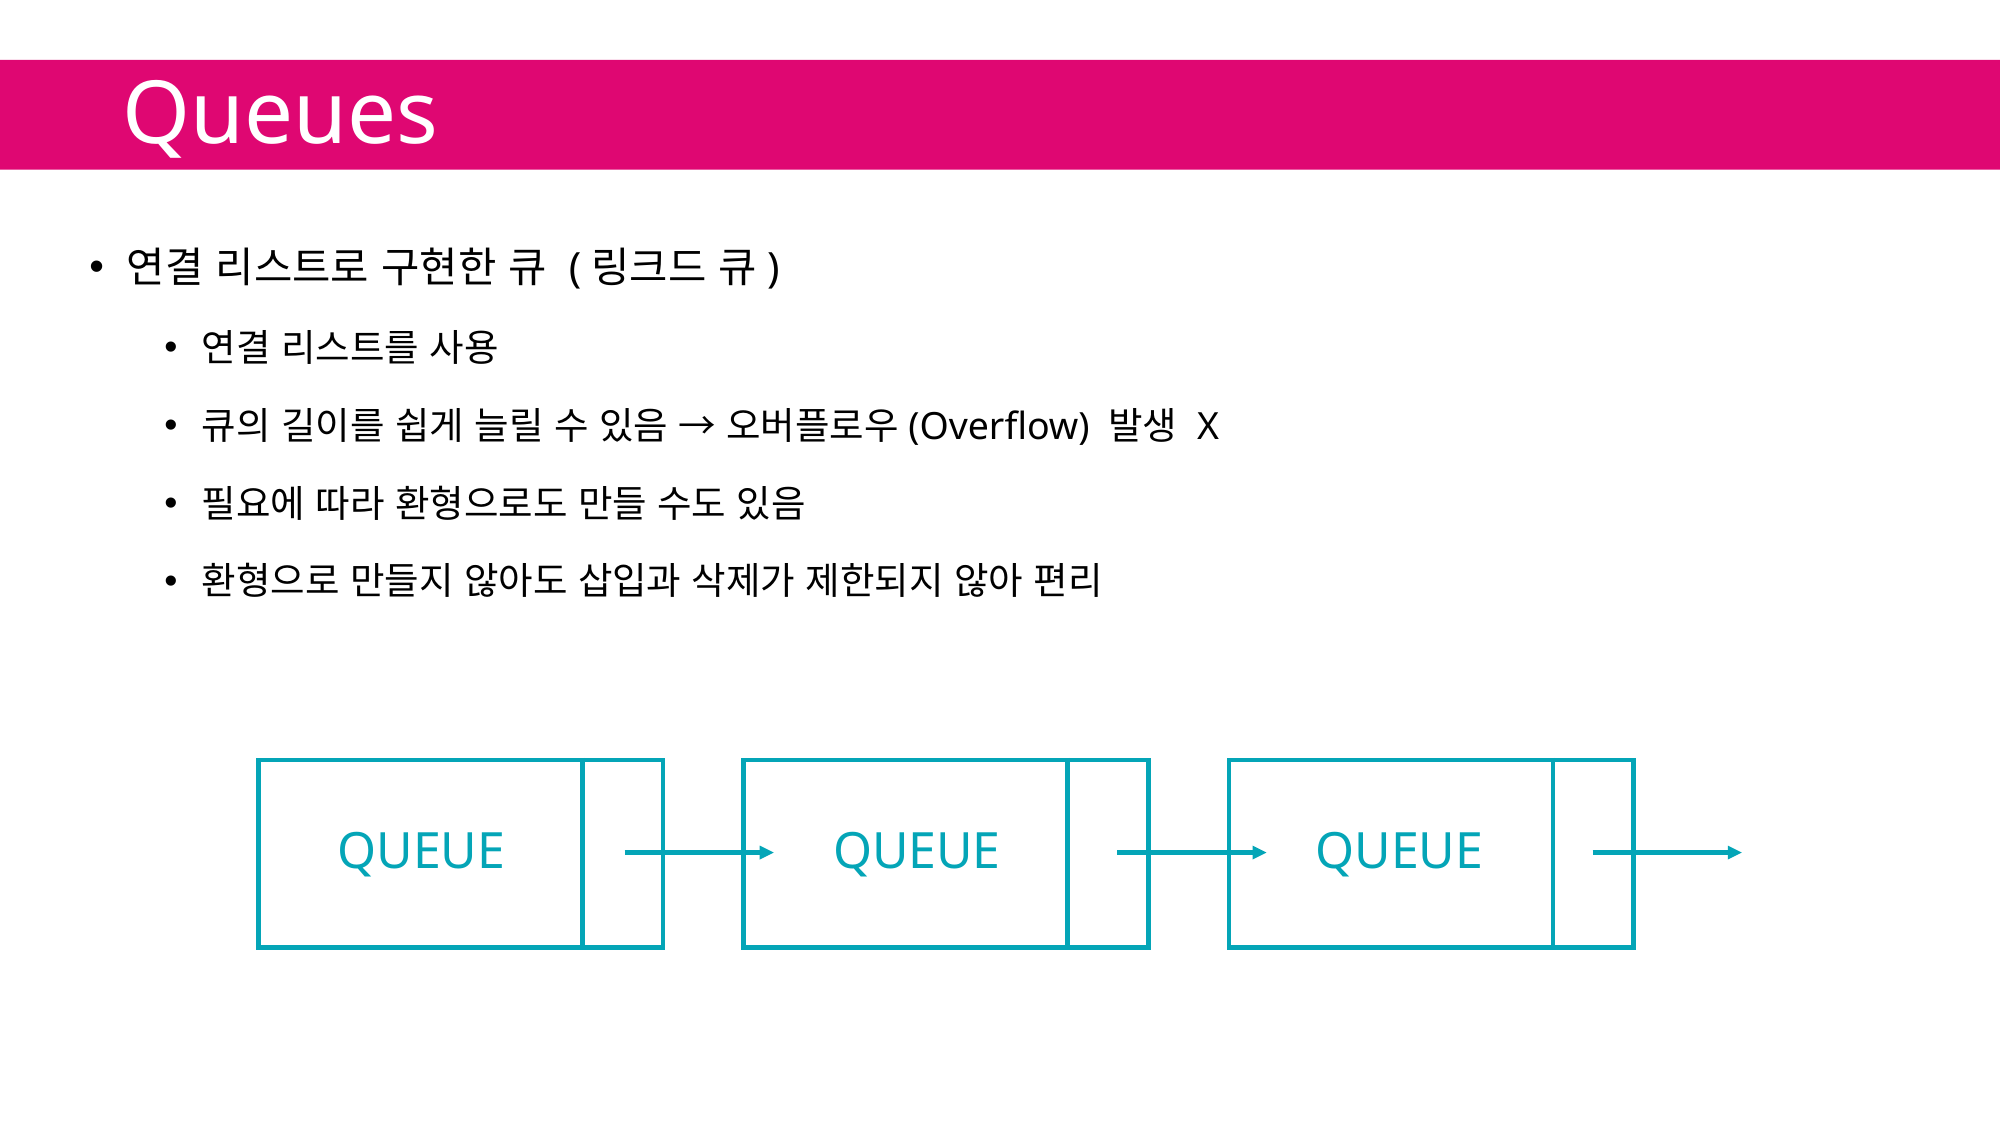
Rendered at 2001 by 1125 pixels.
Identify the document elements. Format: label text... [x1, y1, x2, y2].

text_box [258, 757, 663, 948]
title Queues [0, 59, 2000, 170]
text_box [743, 757, 1149, 948]
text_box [1228, 757, 1634, 948]
list 연결 리스트로 구현한 큐 (링크드 큐) 연결 리스트를 사용 큐의 길이를 쉽게 늘릴 수 있음 → 오버플로우(Overflow) 발생 X 필요에 따라 환형으로도 만들 수도 있음 환형으로 만들지 않아도 삽입과 삭제가 제한되지 않아 편리 [74, 208, 1926, 1061]
